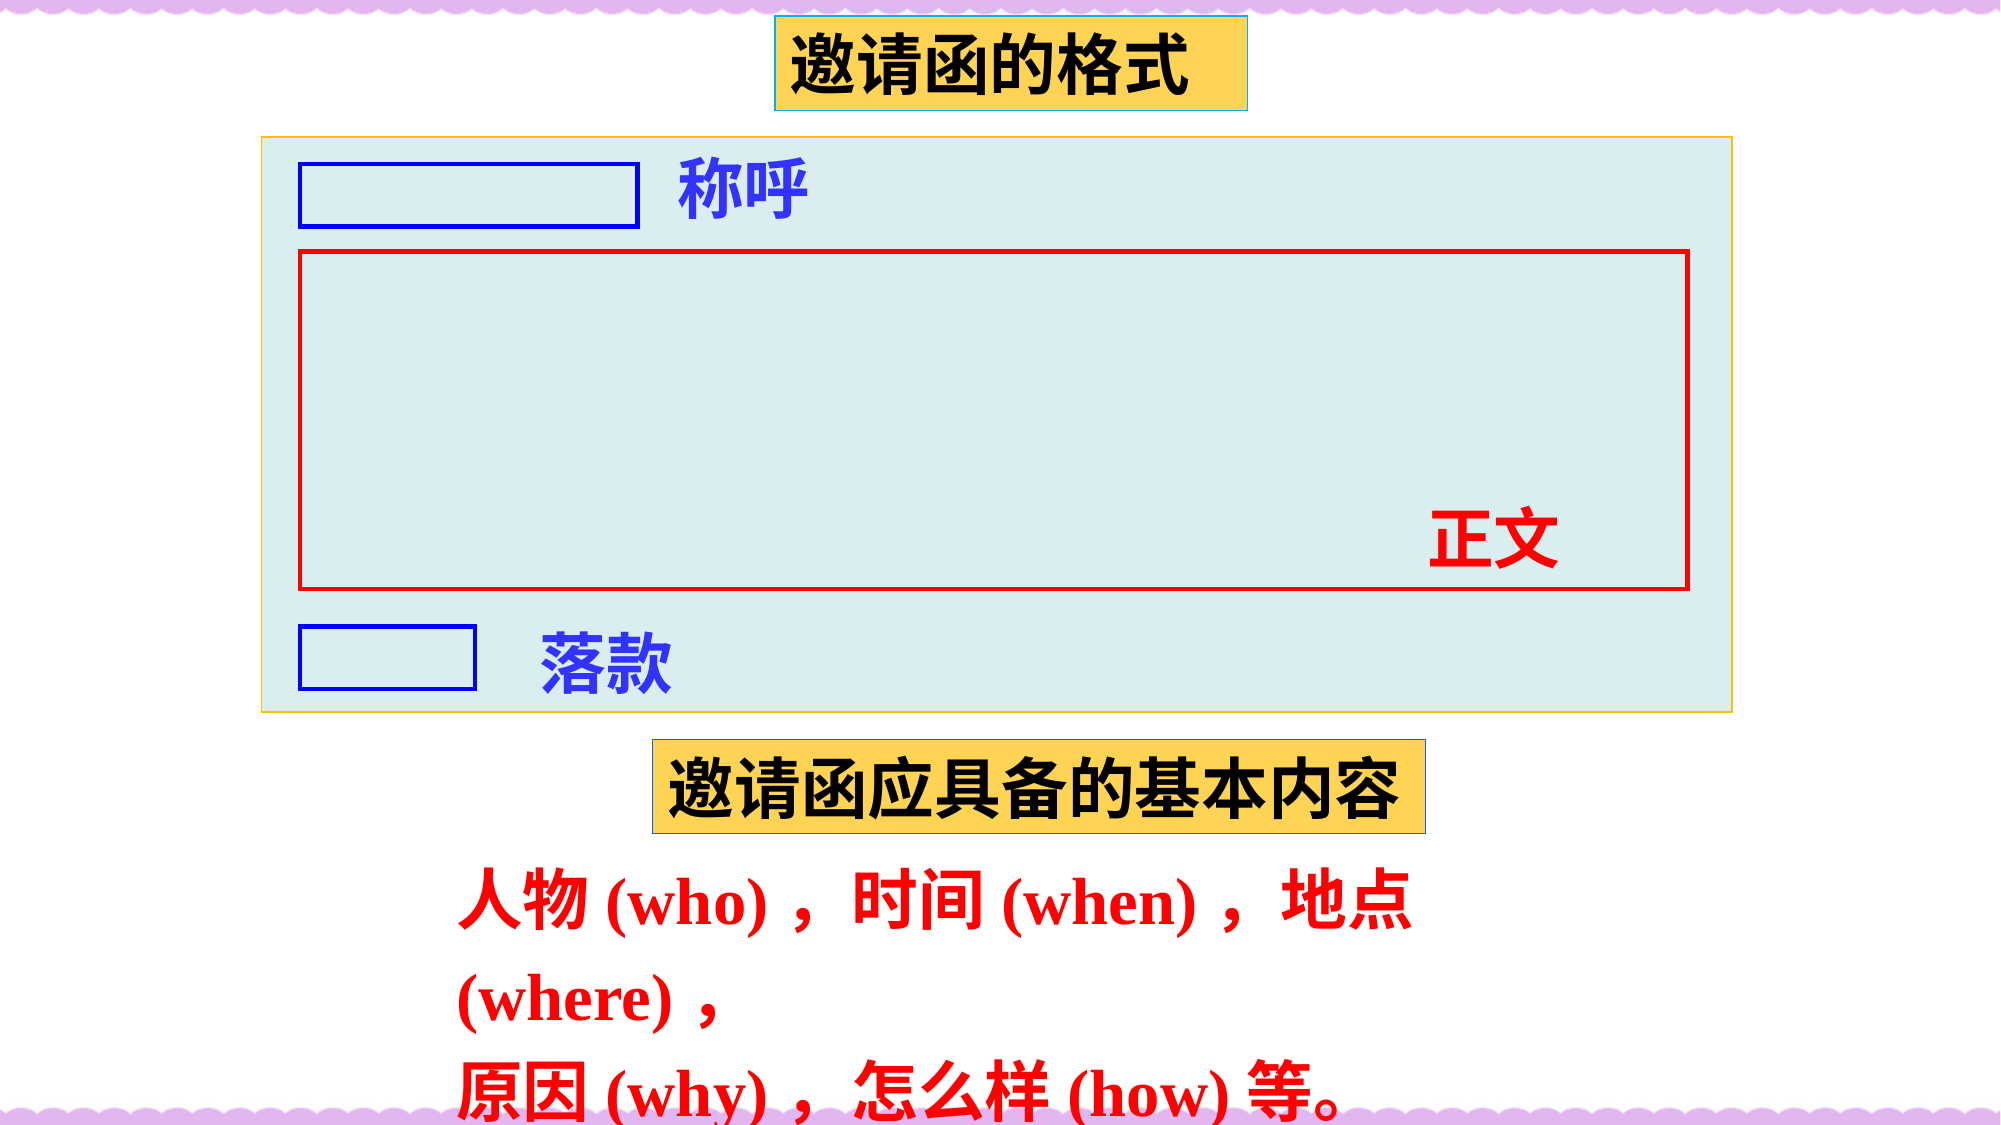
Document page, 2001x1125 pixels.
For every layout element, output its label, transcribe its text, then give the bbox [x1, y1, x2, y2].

text_box 人物(who)，时间(when)，地点(where)， 原因(why)，怎么样(how)等。 [441, 834, 1688, 1125]
text_box [300, 251, 1688, 590]
text_box [300, 163, 638, 227]
text_box 邀请函应具备的基本内容 [652, 739, 1426, 834]
text_box 称呼 [662, 139, 888, 234]
text_box 邀请函的格式 [774, 15, 1248, 111]
picture [0, 0, 2001, 1125]
text_box 落款 [524, 613, 750, 709]
text_box [261, 137, 1733, 713]
text_box [300, 626, 475, 689]
